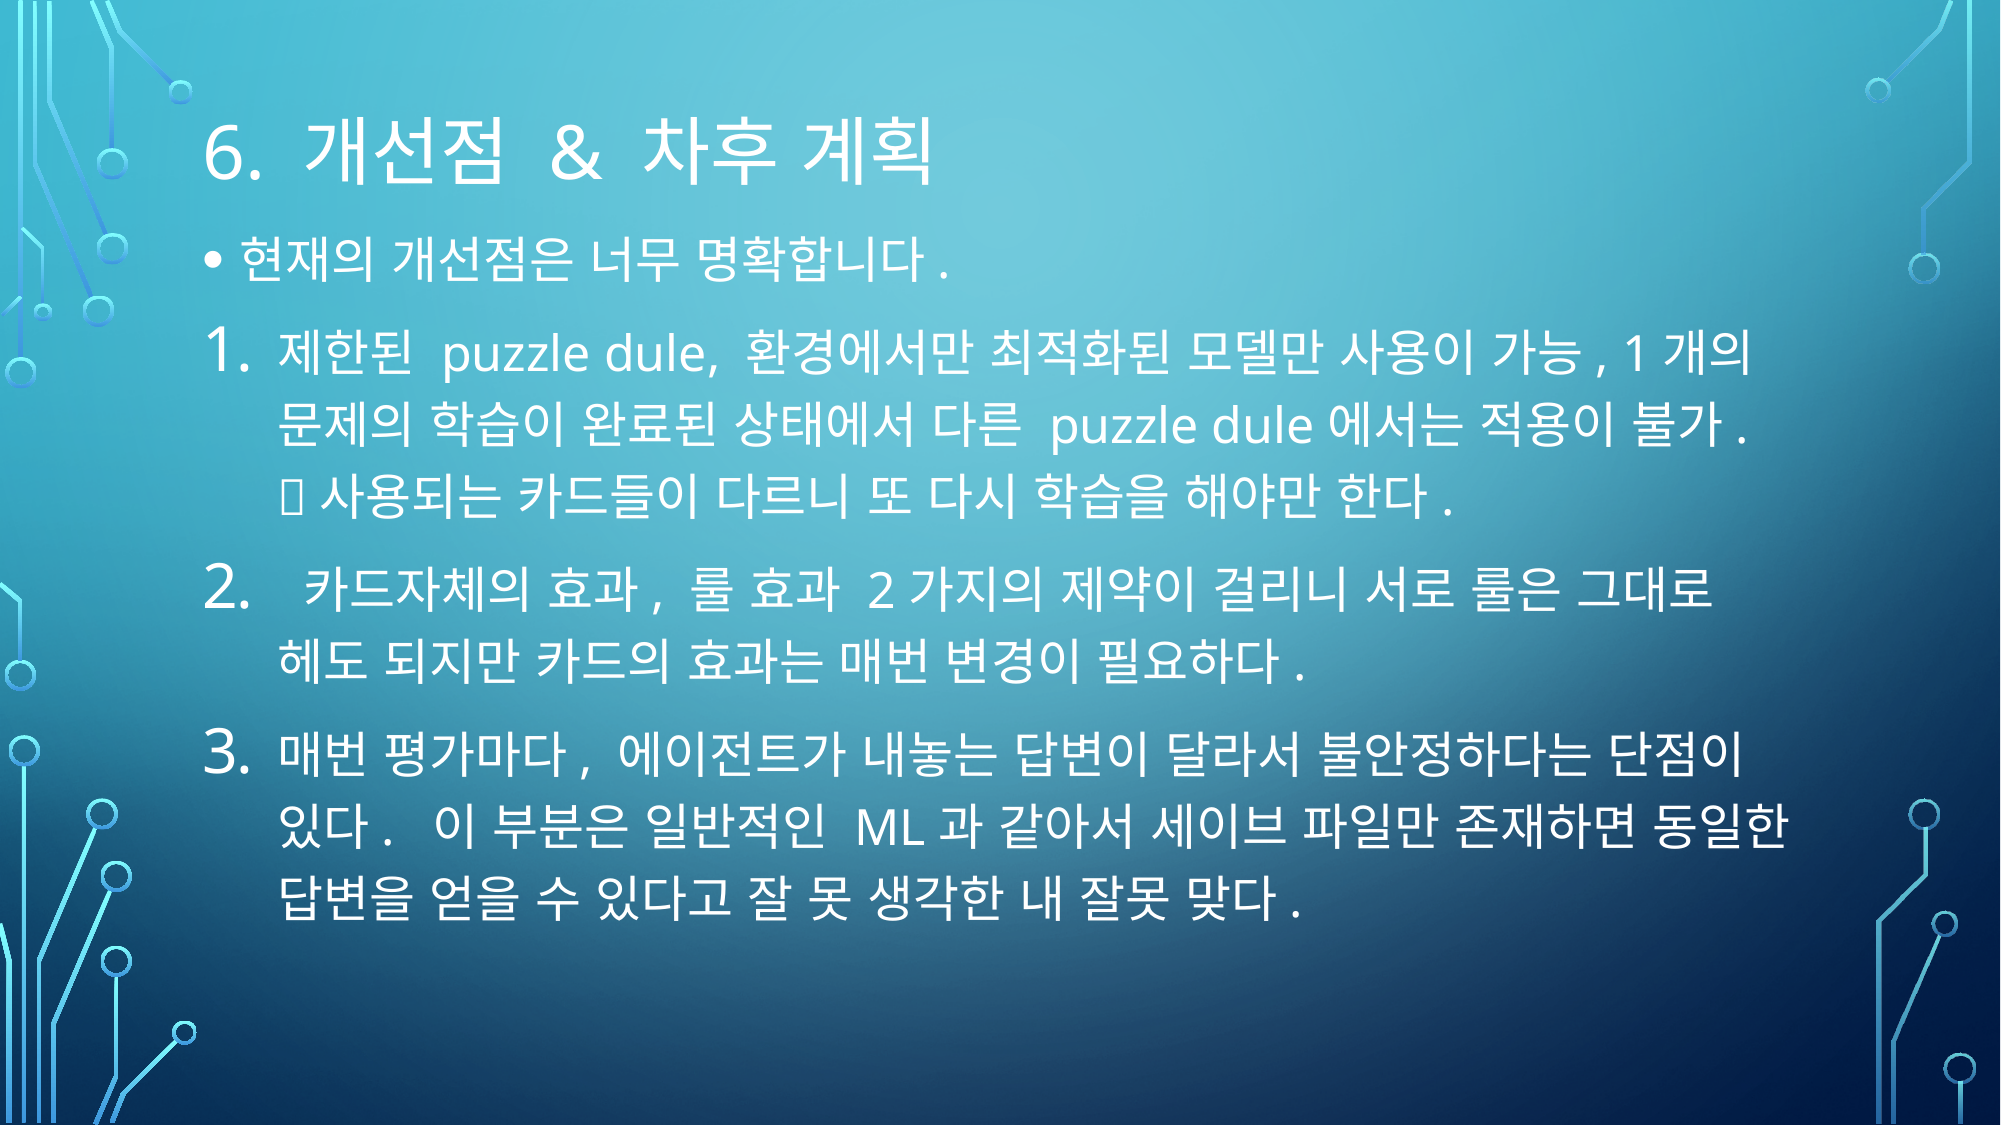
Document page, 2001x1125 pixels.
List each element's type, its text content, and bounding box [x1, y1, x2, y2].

list 현재의 개선점은 너무 명확합니다. 제한된 puzzle dule, 환경에서만 최적화된 모델만 사용이 가능, 1개의 문제의 학습이 완료된 상태에서 다른 puzzle dule에서는 적용이 불가. 사용되는 카드들이 다르니 또 다시 학습을 해야만 한다. 카드자체의 효과, 룰 효과 2가지의 제약이 걸리니 서로 룰은 그대로 헤도 되지만 카드의 효과는 매번 변경이 필요하다. 매번 평가마다, 에이전트가 내놓는 답변이 달라서 불안정하다는 단점이 있다. 이 부분은 일반적인 ML과 같아서 세이브 파일만 존재하면 동일한 답변을 얻을 수 있다고 잘 못 생각한 내 잘못 맞다. [187, 209, 1813, 950]
title 6. 개선점 & 차후 계획 [187, 101, 1813, 209]
